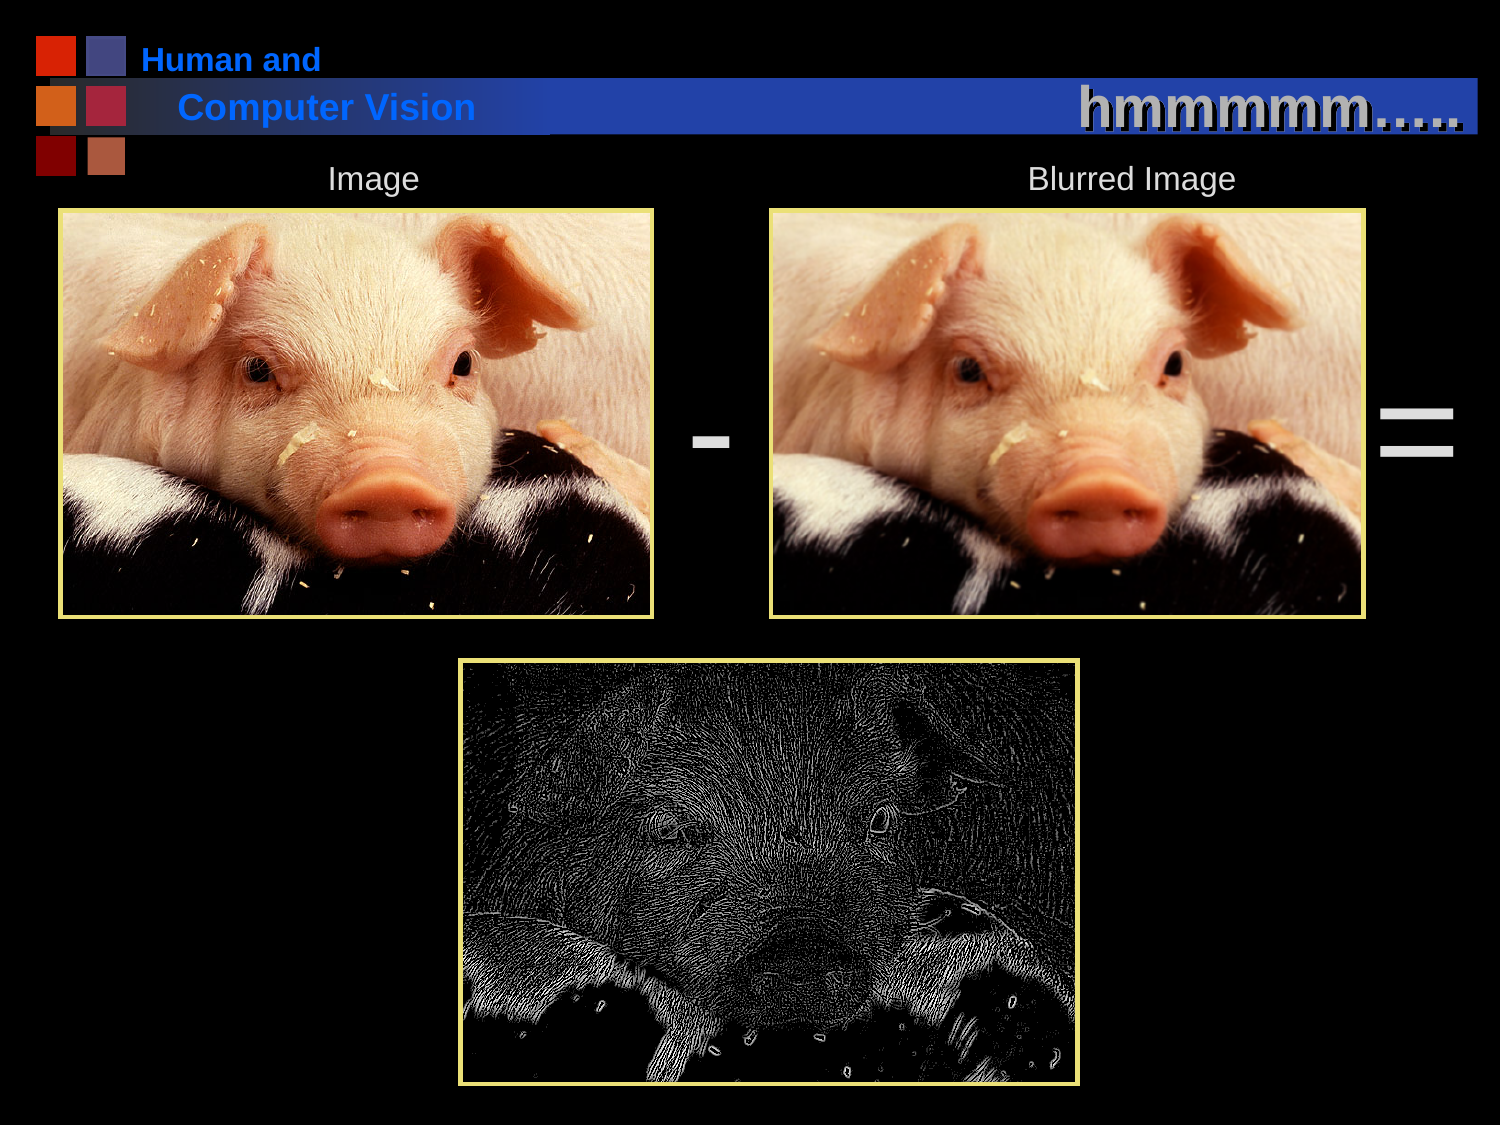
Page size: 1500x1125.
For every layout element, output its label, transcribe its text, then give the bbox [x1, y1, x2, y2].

text_box = [1365, 324, 1477, 520]
picture [773, 212, 1362, 615]
title hmmmmm….. [1049, 46, 1490, 148]
picture [62, 212, 650, 615]
picture [462, 662, 1076, 1082]
text_box - [671, 324, 752, 520]
text_box Image [312, 149, 435, 205]
text_box Blurred Image [1012, 149, 1252, 205]
